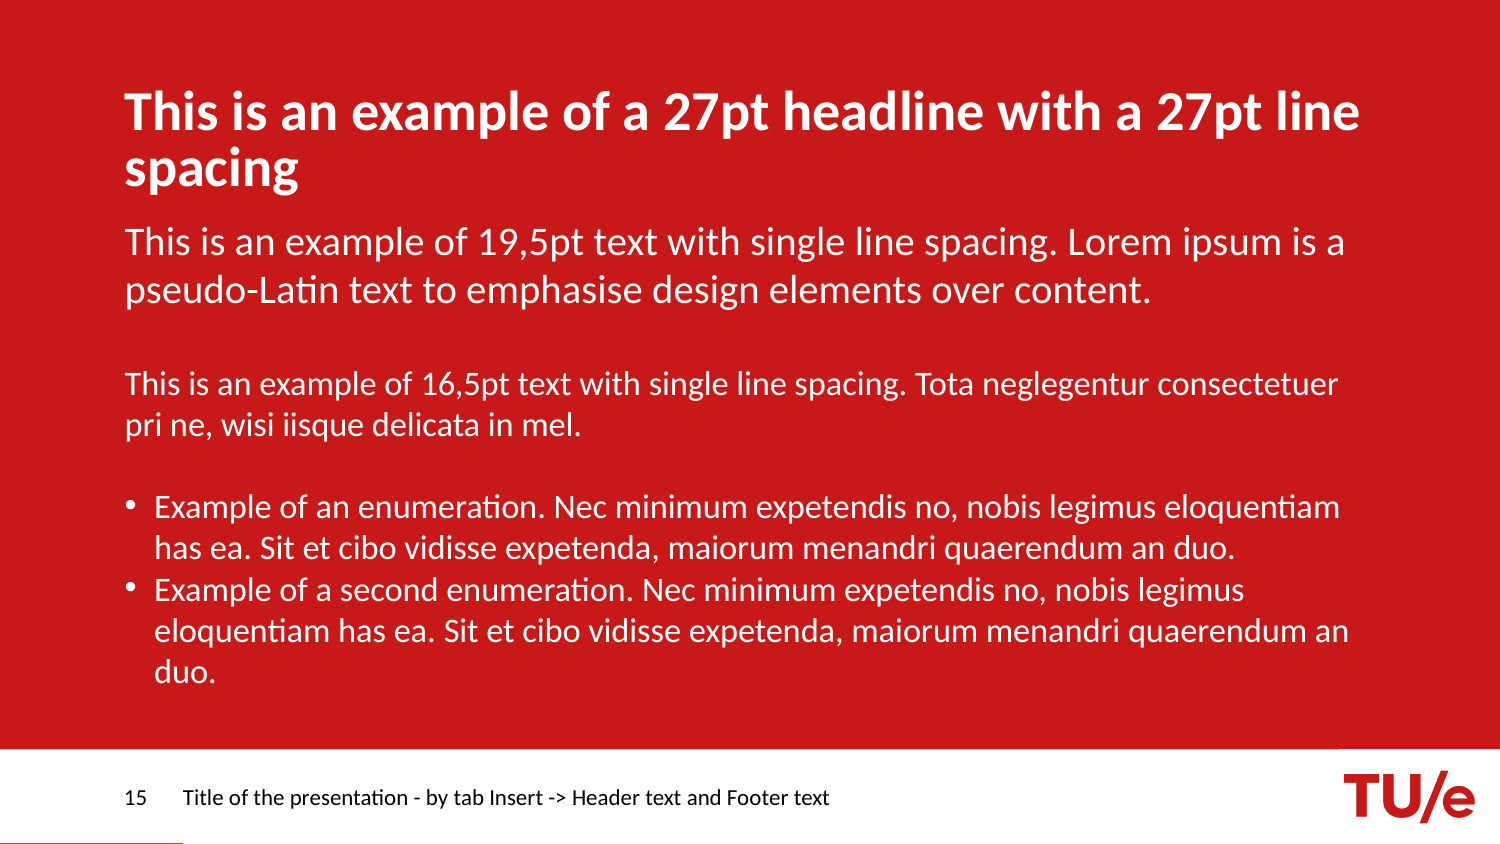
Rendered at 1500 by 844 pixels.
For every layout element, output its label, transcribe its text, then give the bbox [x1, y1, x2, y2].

picture [1339, 749, 1500, 844]
title This is an example of a 27pt headline with a 27pt line spacing [124, 85, 1364, 174]
slide_number 15 [0, 749, 183, 844]
list This is an example of 19,5pt text with single line spacing. Lorem ipsum is a pseudo-Latin text to emphasise design elements over content. This is an example of 16,5pt text with single line spacing. Tota neglegentur consectetuer pri ne, wisi iisque delicata in mel. Example of an enumeration. Nec minimum expetendis no, nobis legimus eloquentiam has ea. Sit et cibo vidisse expetenda, maiorum menandri quaerendum an duo. Example of a second enumeration. Nec minimum expetendis no, nobis legimus eloquentiam has ea. Sit et cibo vidisse expetenda, maiorum menandri quaerendum an duo. [124, 214, 1364, 694]
footer Title of the presentation - by tab Insert -> Header text and Footer text [183, 749, 1339, 844]
